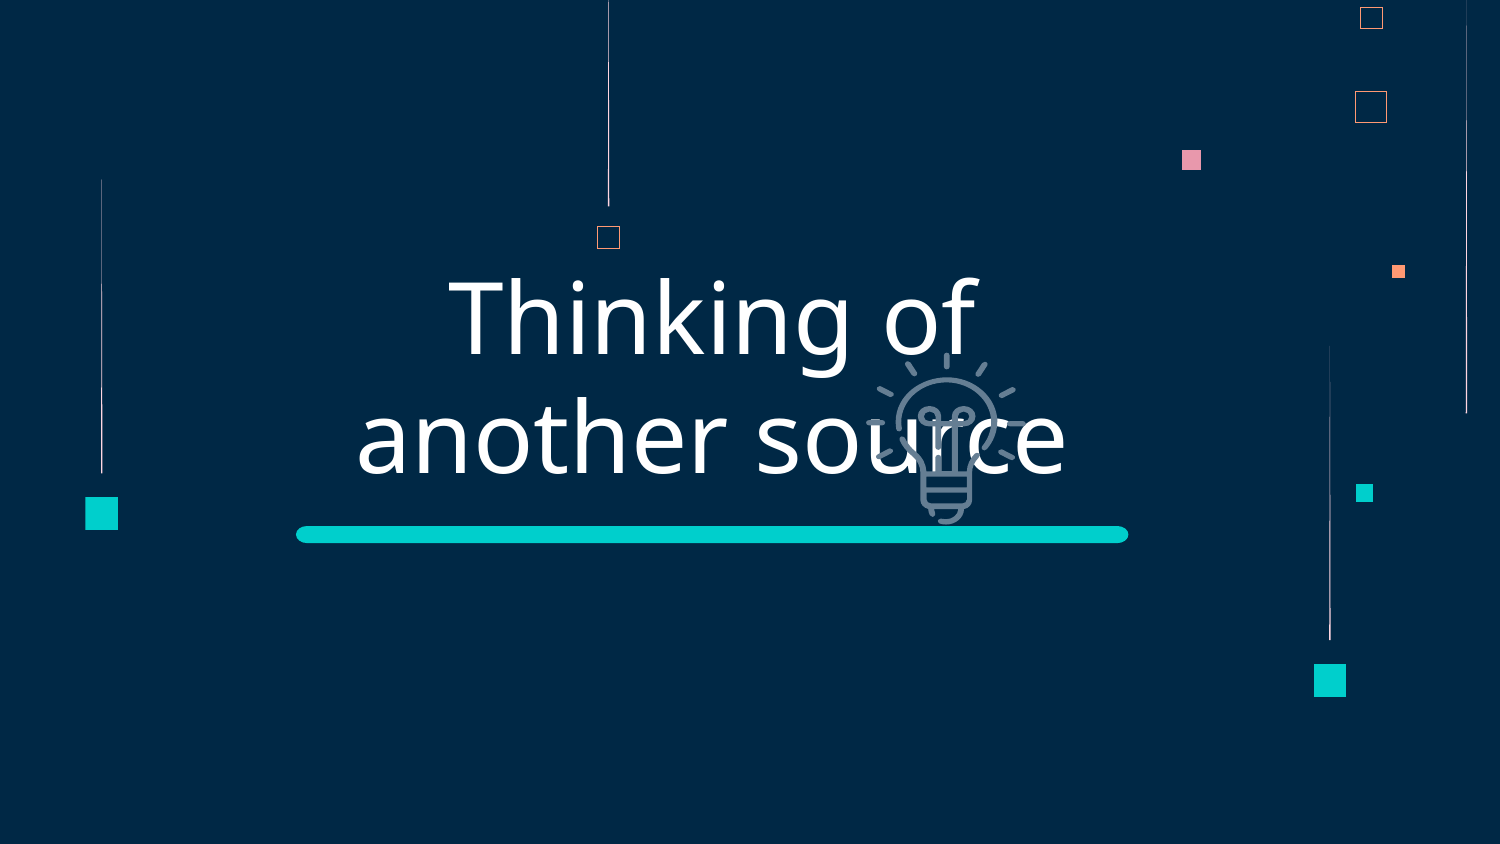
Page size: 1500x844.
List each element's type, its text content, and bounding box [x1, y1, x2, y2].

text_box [865, 352, 1027, 525]
title Thinking of another source [275, 371, 860, 509]
text_box [295, 526, 1129, 544]
title Thinking of another source [1032, 371, 1149, 509]
